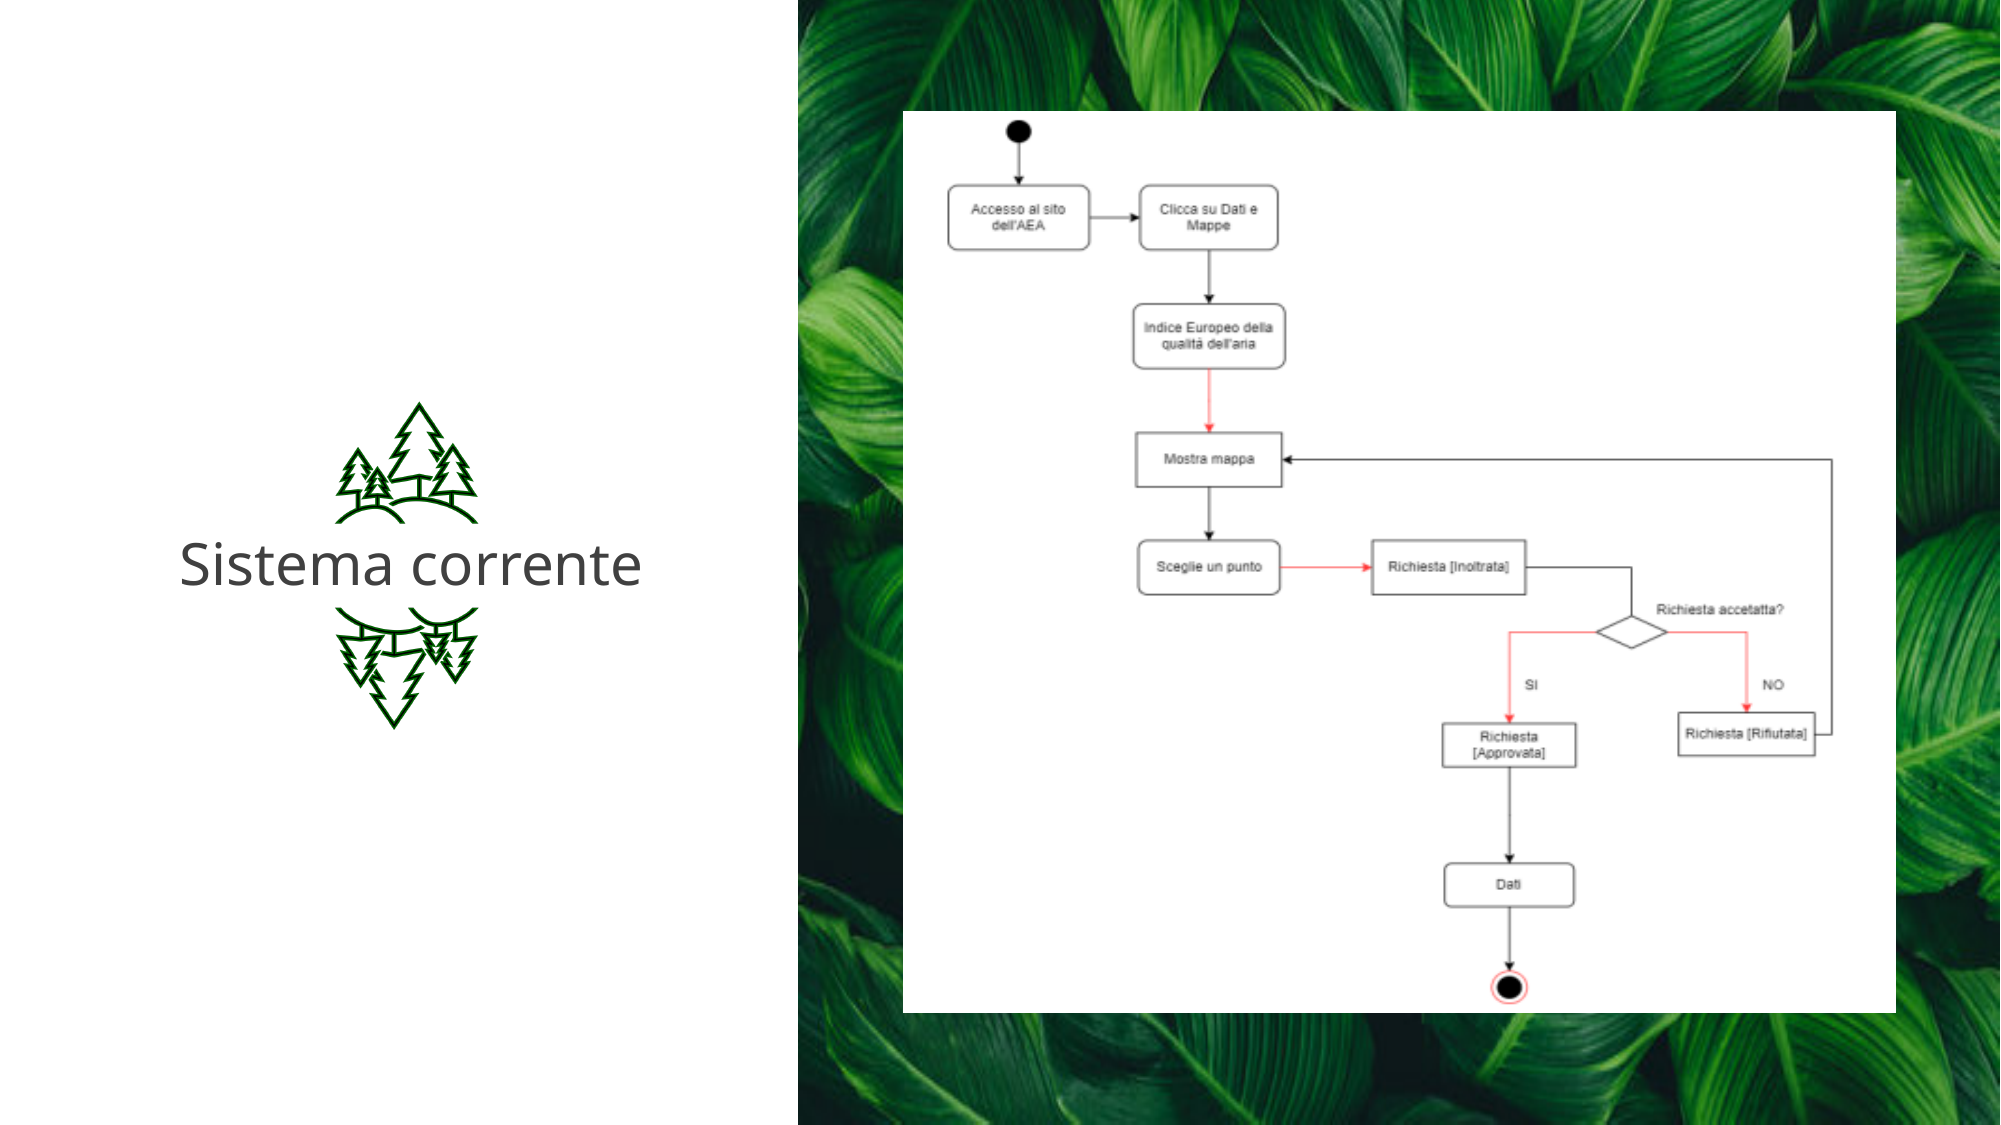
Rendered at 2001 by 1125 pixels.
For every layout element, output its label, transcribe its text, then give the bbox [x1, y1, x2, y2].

text_box Sistema corrente [77, 519, 746, 605]
picture [331, 591, 482, 742]
picture [798, 0, 2000, 1125]
picture [331, 389, 482, 540]
